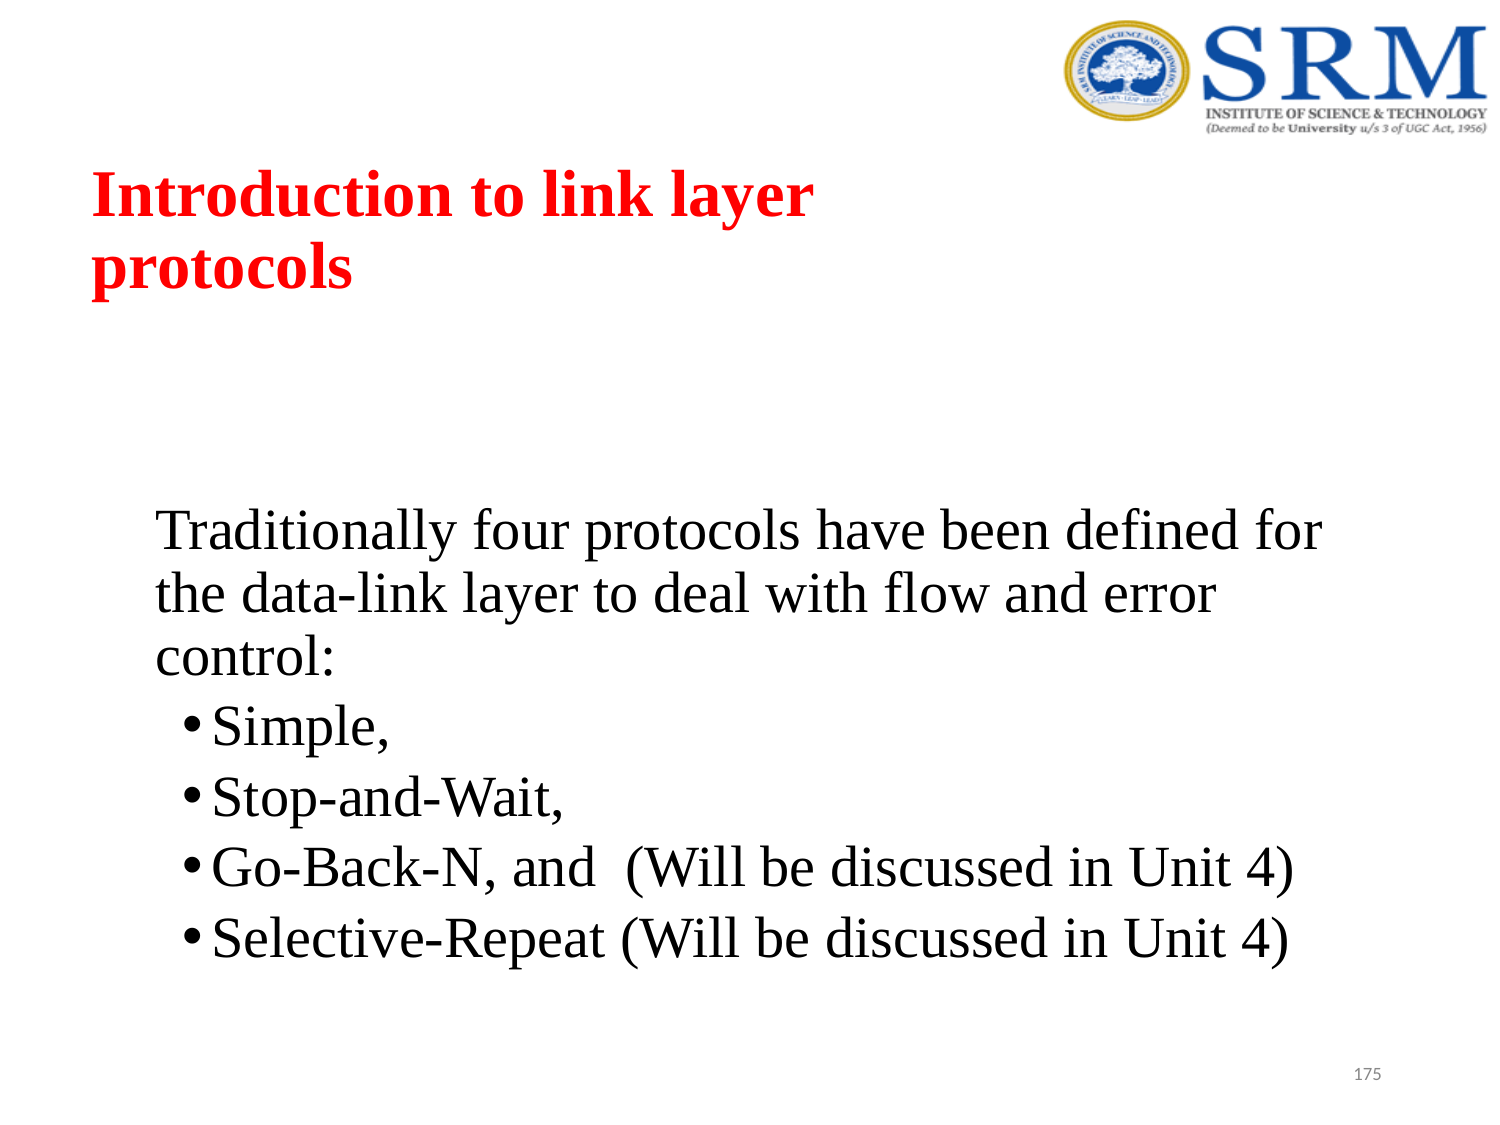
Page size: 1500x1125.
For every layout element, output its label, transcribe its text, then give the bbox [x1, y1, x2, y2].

list Traditionally four protocols have been defined for the data-link layer to deal with flow and error control: Simple, Stop-and-Wait, Go-Back-N, and (Will be discussed in Unit 4) Selective-Repeat (Will be discussed in Unit 4) [112, 491, 1406, 1125]
picture [1059, 0, 1500, 151]
title Introduction to link layer protocols [76, 137, 1027, 325]
